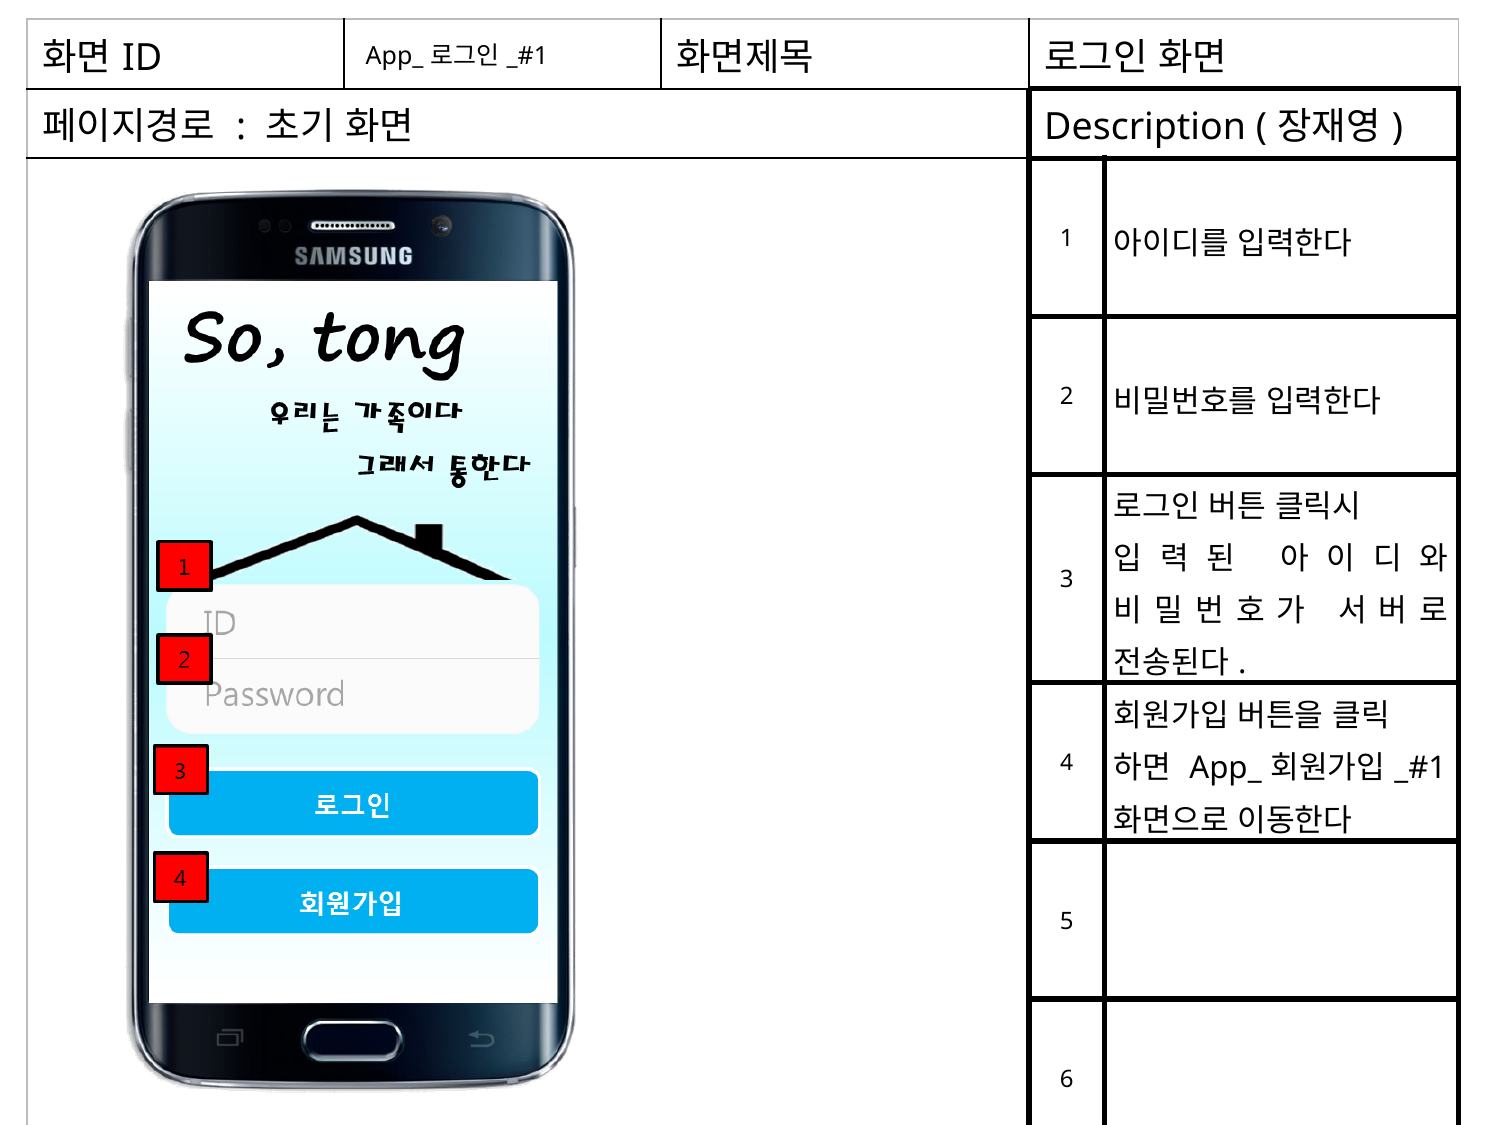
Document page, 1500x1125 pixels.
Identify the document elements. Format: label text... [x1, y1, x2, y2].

table_header 로그인 화면 [1030, 20, 1458, 86]
table_cell 아이디를 입력한다 [1107, 161, 1456, 314]
table_cell 6 [1032, 1002, 1102, 1125]
table_cell 페이지경로 : 초기 화면 [28, 90, 1026, 157]
table_cell 비밀번호를 입력한다 [1107, 319, 1456, 472]
table_cell 1 [1032, 161, 1102, 314]
table_header App_로그인_#1 [345, 20, 660, 88]
table_cell 회원가입 버튼을 클릭 하면 App_회원가입_#1 화면으로 이동한다 [1107, 685, 1456, 838]
table_cell 3 [1032, 477, 1102, 680]
table_cell Description (장재영) [1032, 91, 1456, 156]
table_cell 5 [1032, 844, 1102, 996]
table_header 화면제목 [662, 20, 1028, 88]
picture [109, 148, 585, 1106]
table_cell 4 [1032, 685, 1102, 838]
table_cell [28, 159, 1026, 1125]
table_cell 2 [1032, 319, 1102, 472]
table_cell 로그인 버튼 클릭시 입력된 아이디와 비밀번호가 서버로 전송된다. [1107, 477, 1456, 680]
table_header 화면ID [28, 20, 343, 88]
table_cell [1107, 844, 1456, 996]
table_cell [1107, 1002, 1456, 1125]
